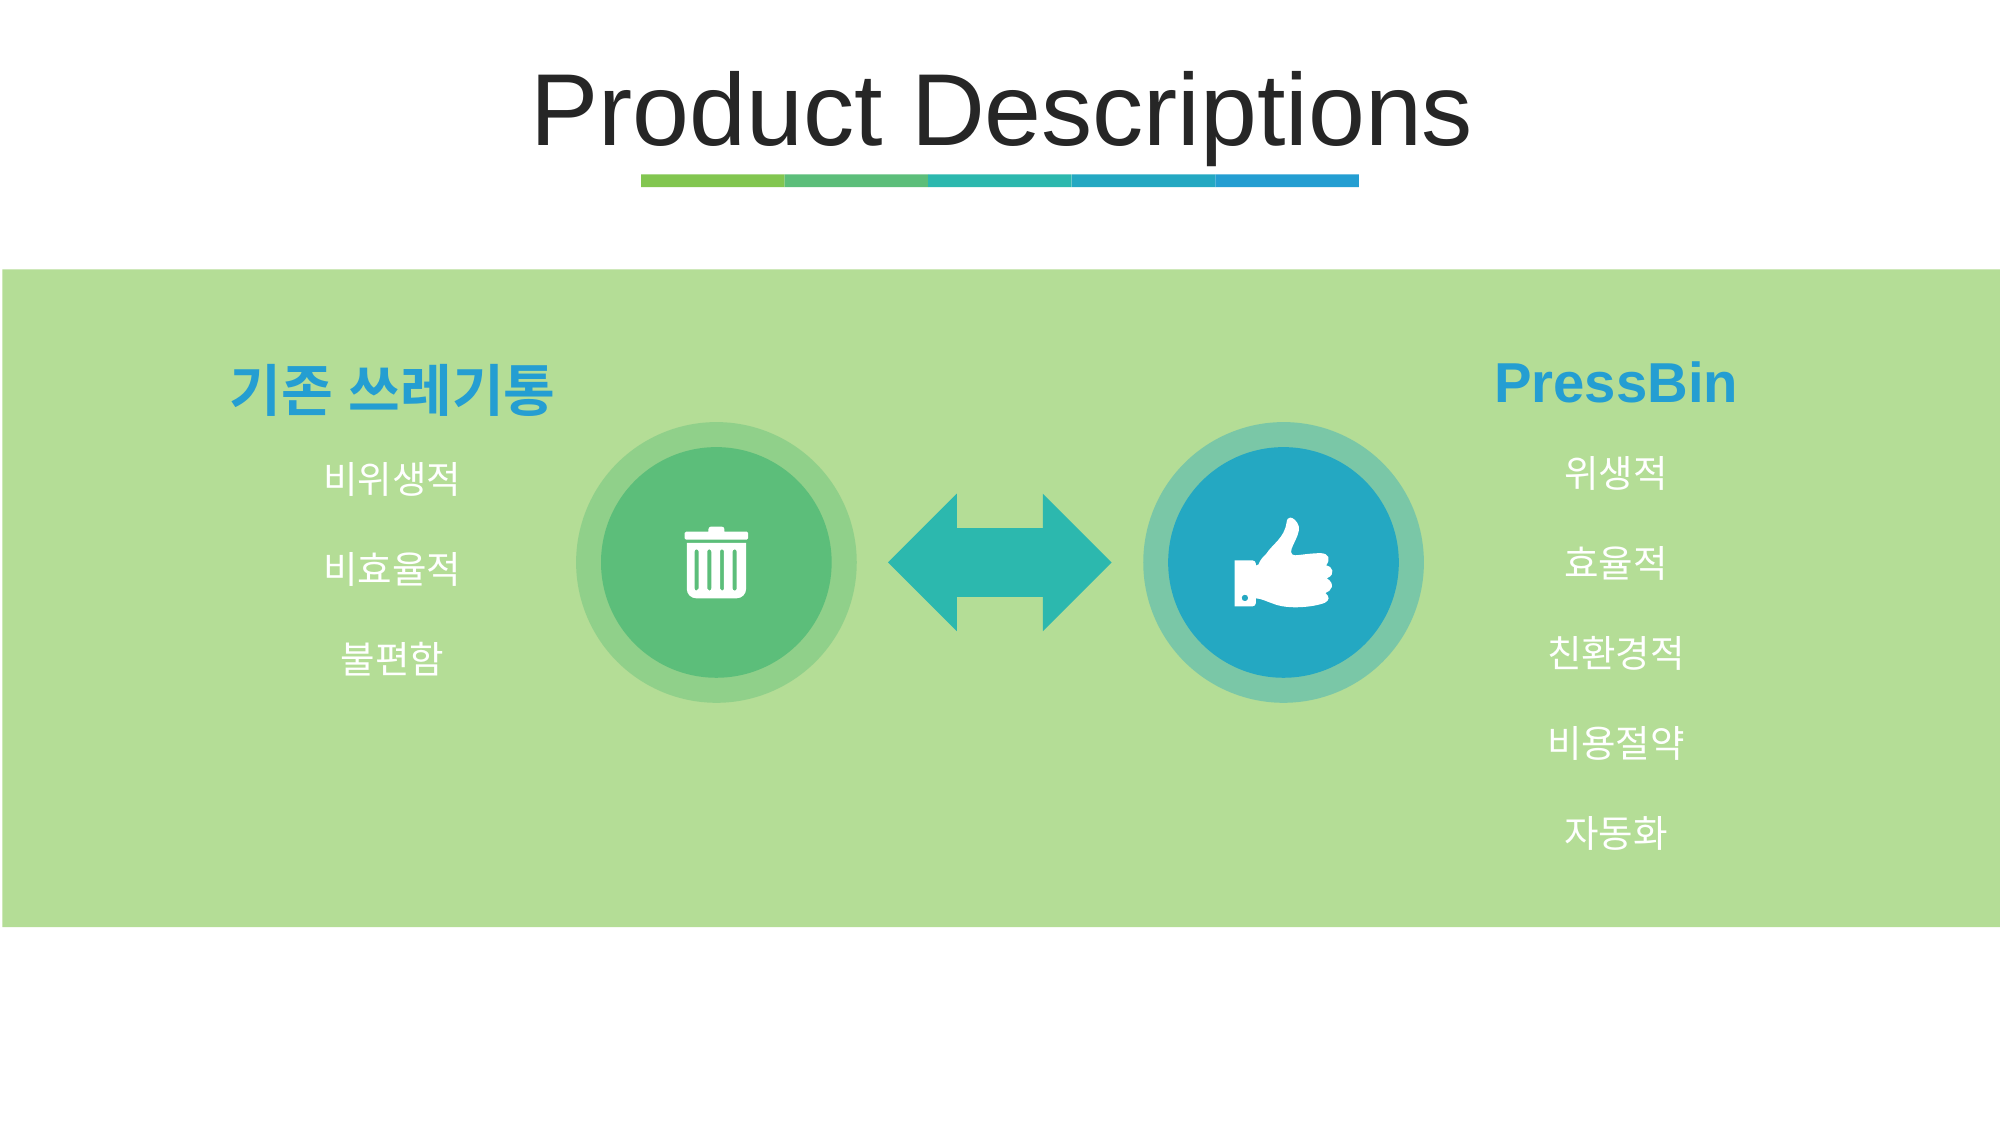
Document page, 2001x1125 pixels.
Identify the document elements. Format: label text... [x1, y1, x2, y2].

text_box 비위생적 비효율적 불편함 [189, 448, 595, 689]
text_box [1167, 446, 1400, 679]
text_box 기존 쓰레기통 [183, 347, 601, 431]
text_box 위생적 효율적 친환경적 비용절약 자동화 [1497, 442, 1735, 863]
text_box PressBin [1432, 338, 1800, 422]
text_box [595, 421, 858, 704]
text_box [599, 446, 833, 679]
text_box [1142, 421, 1425, 704]
text_box [1233, 516, 1334, 609]
text_box [683, 525, 750, 600]
list Product Descriptions [53, 55, 1952, 175]
text_box [1, 268, 2000, 928]
text_box [886, 491, 1114, 634]
